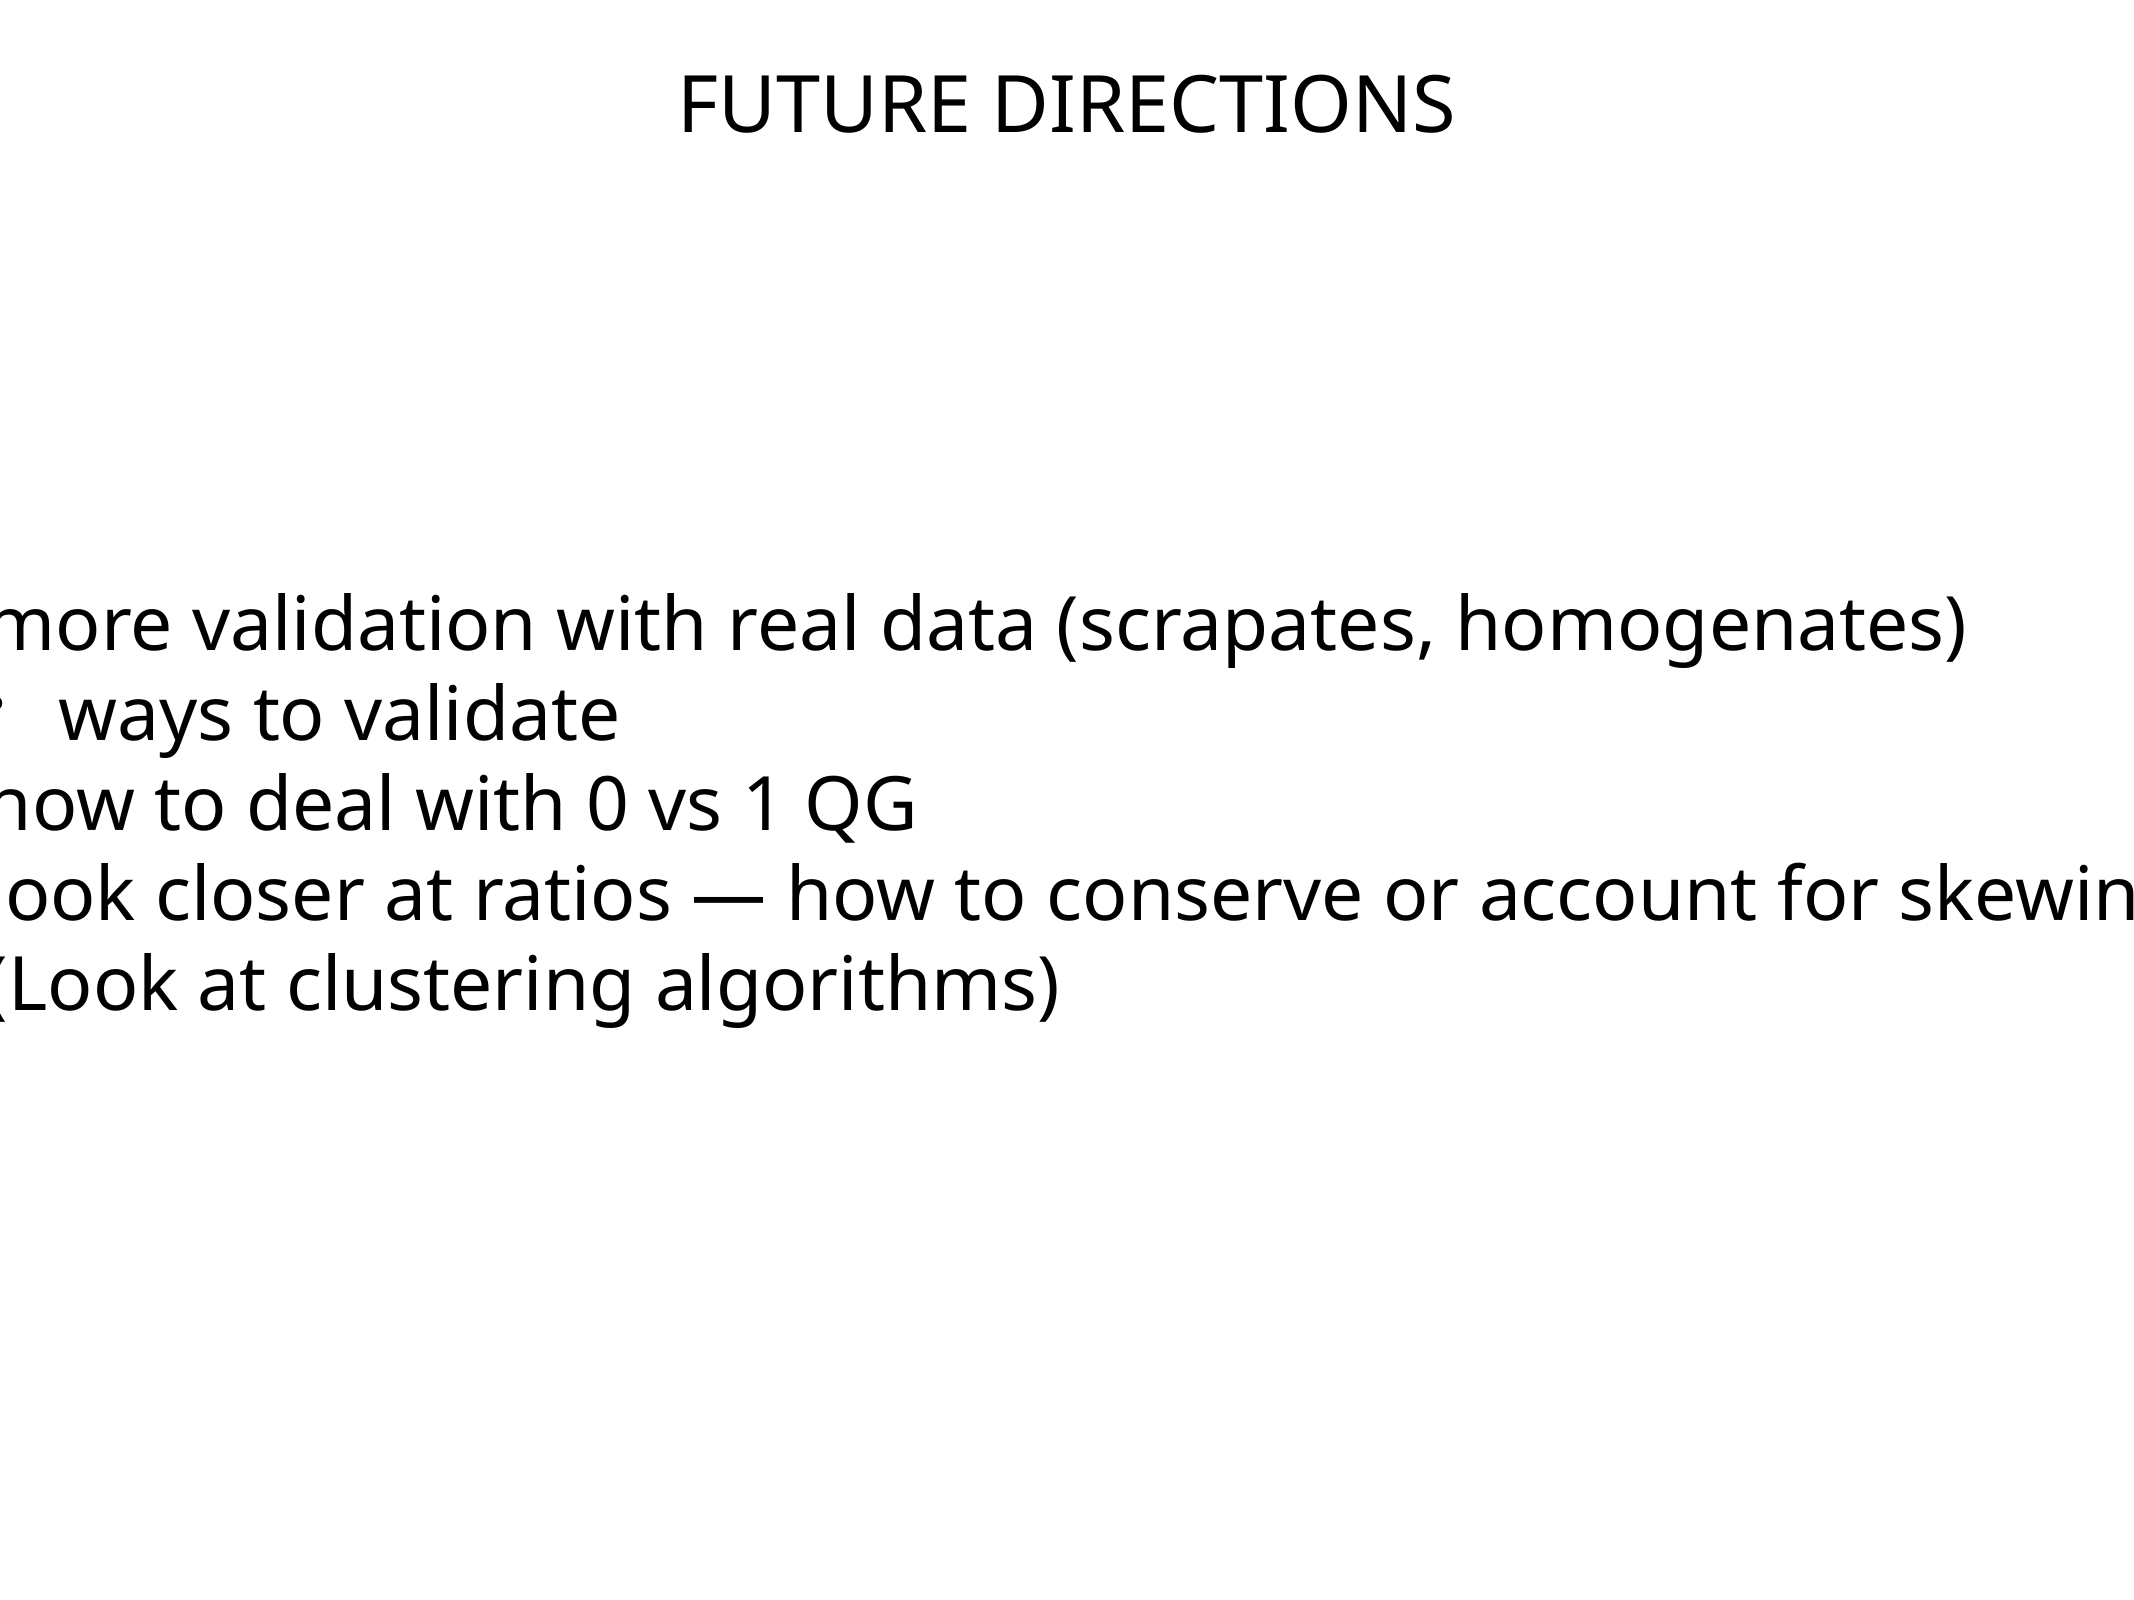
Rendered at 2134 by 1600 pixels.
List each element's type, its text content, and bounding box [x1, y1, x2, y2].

text_box FUTURE DIRECTIONS [419, 53, 1714, 149]
text_box more validation with real data (scrapates, homogenates) ways to validate how to deal with 0 vs 1 QG look closer at ratios — how to conserve or account for skewing? (Look at clustering algorithms) [0, 566, 2134, 1034]
